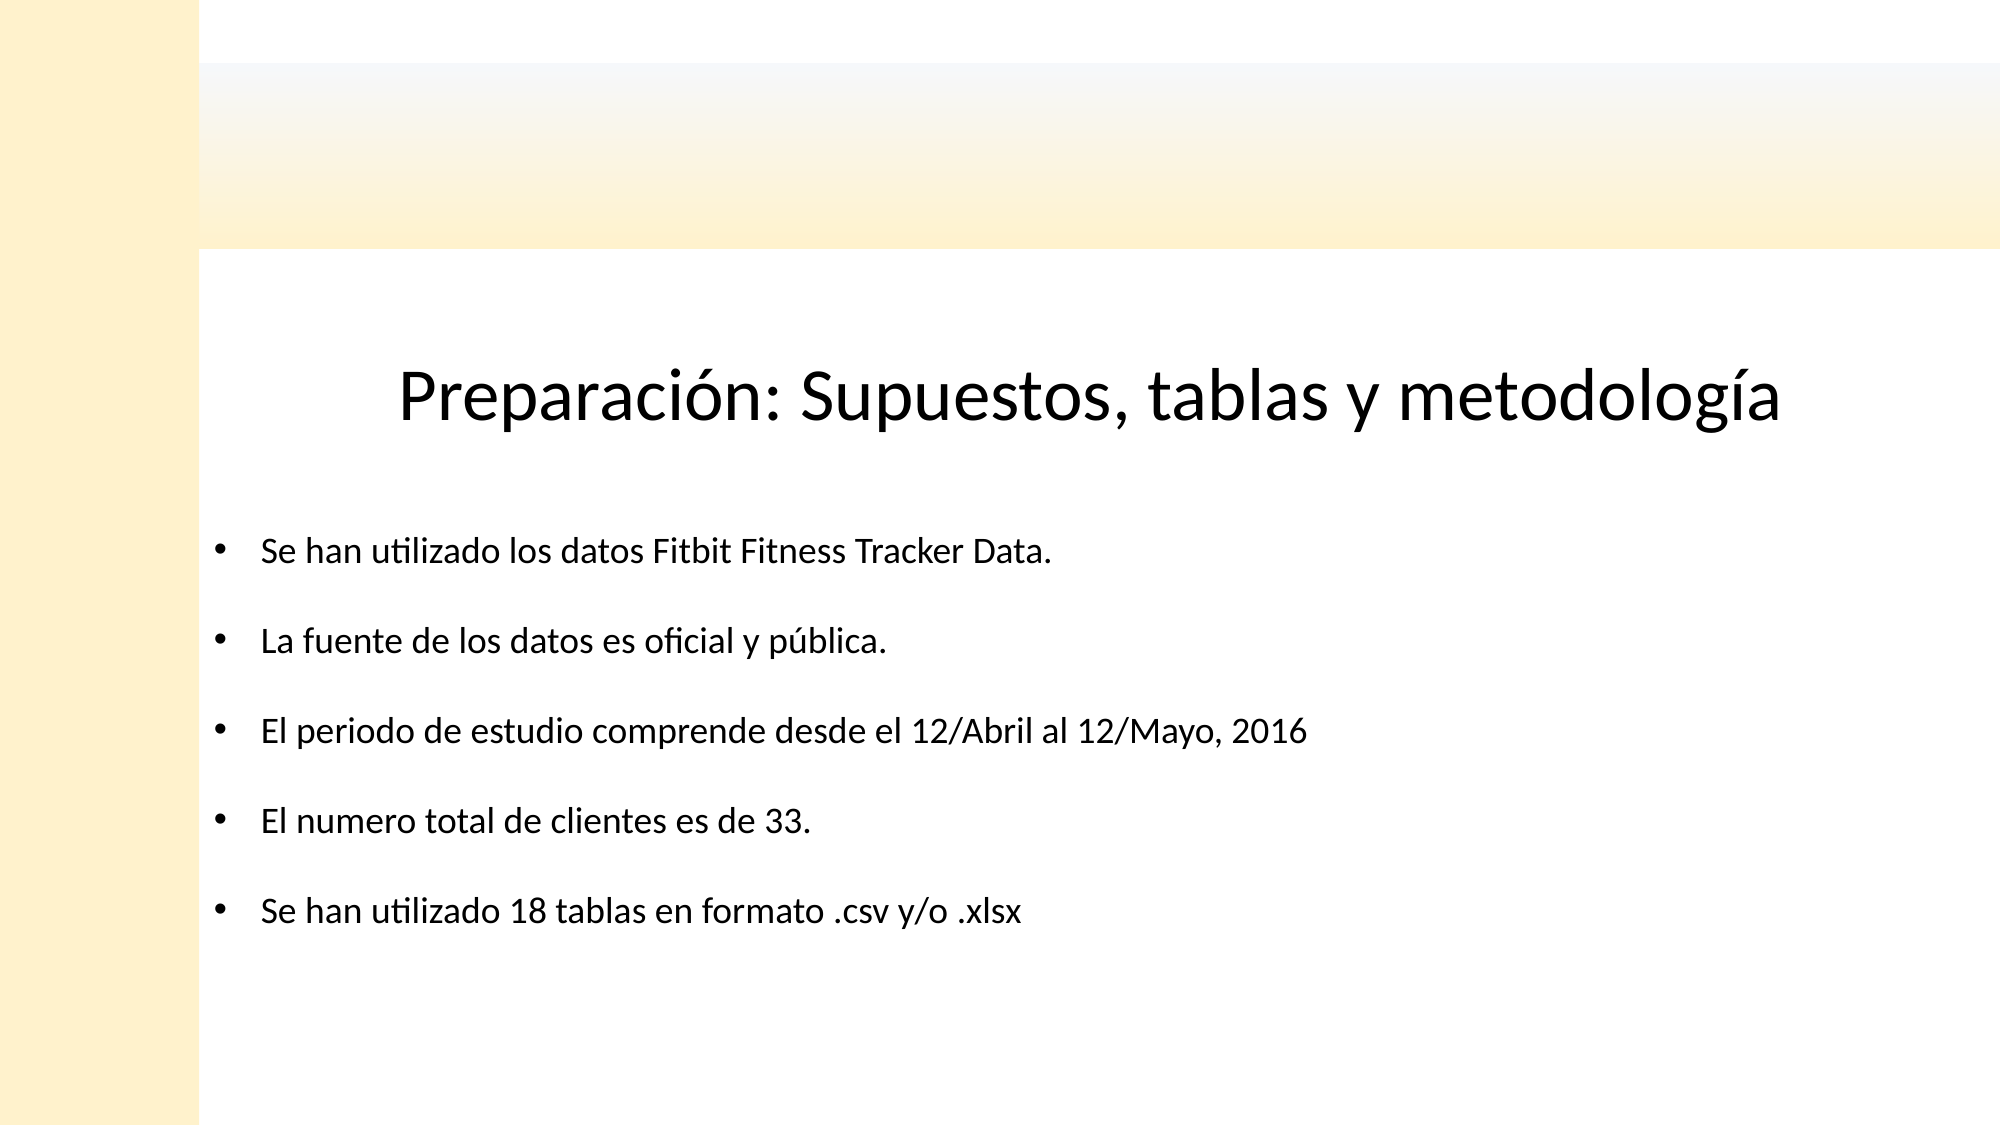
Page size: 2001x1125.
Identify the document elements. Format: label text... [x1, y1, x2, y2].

text_box Preparación: Supuestos, tablas y metodología Se han utilizado los datos Fitbit Fitness Tracker Data. La fuente de los datos es oficial y pública. El periodo de estudio comprende desde el 12/Abril al 12/Mayo, 2016 El numero total de clientes es de 33. Se han utilizado 18 tablas en formato .csv y/o .xlsx [199, 248, 2000, 1119]
text_box [200, 63, 2000, 248]
text_box [0, 0, 200, 1125]
